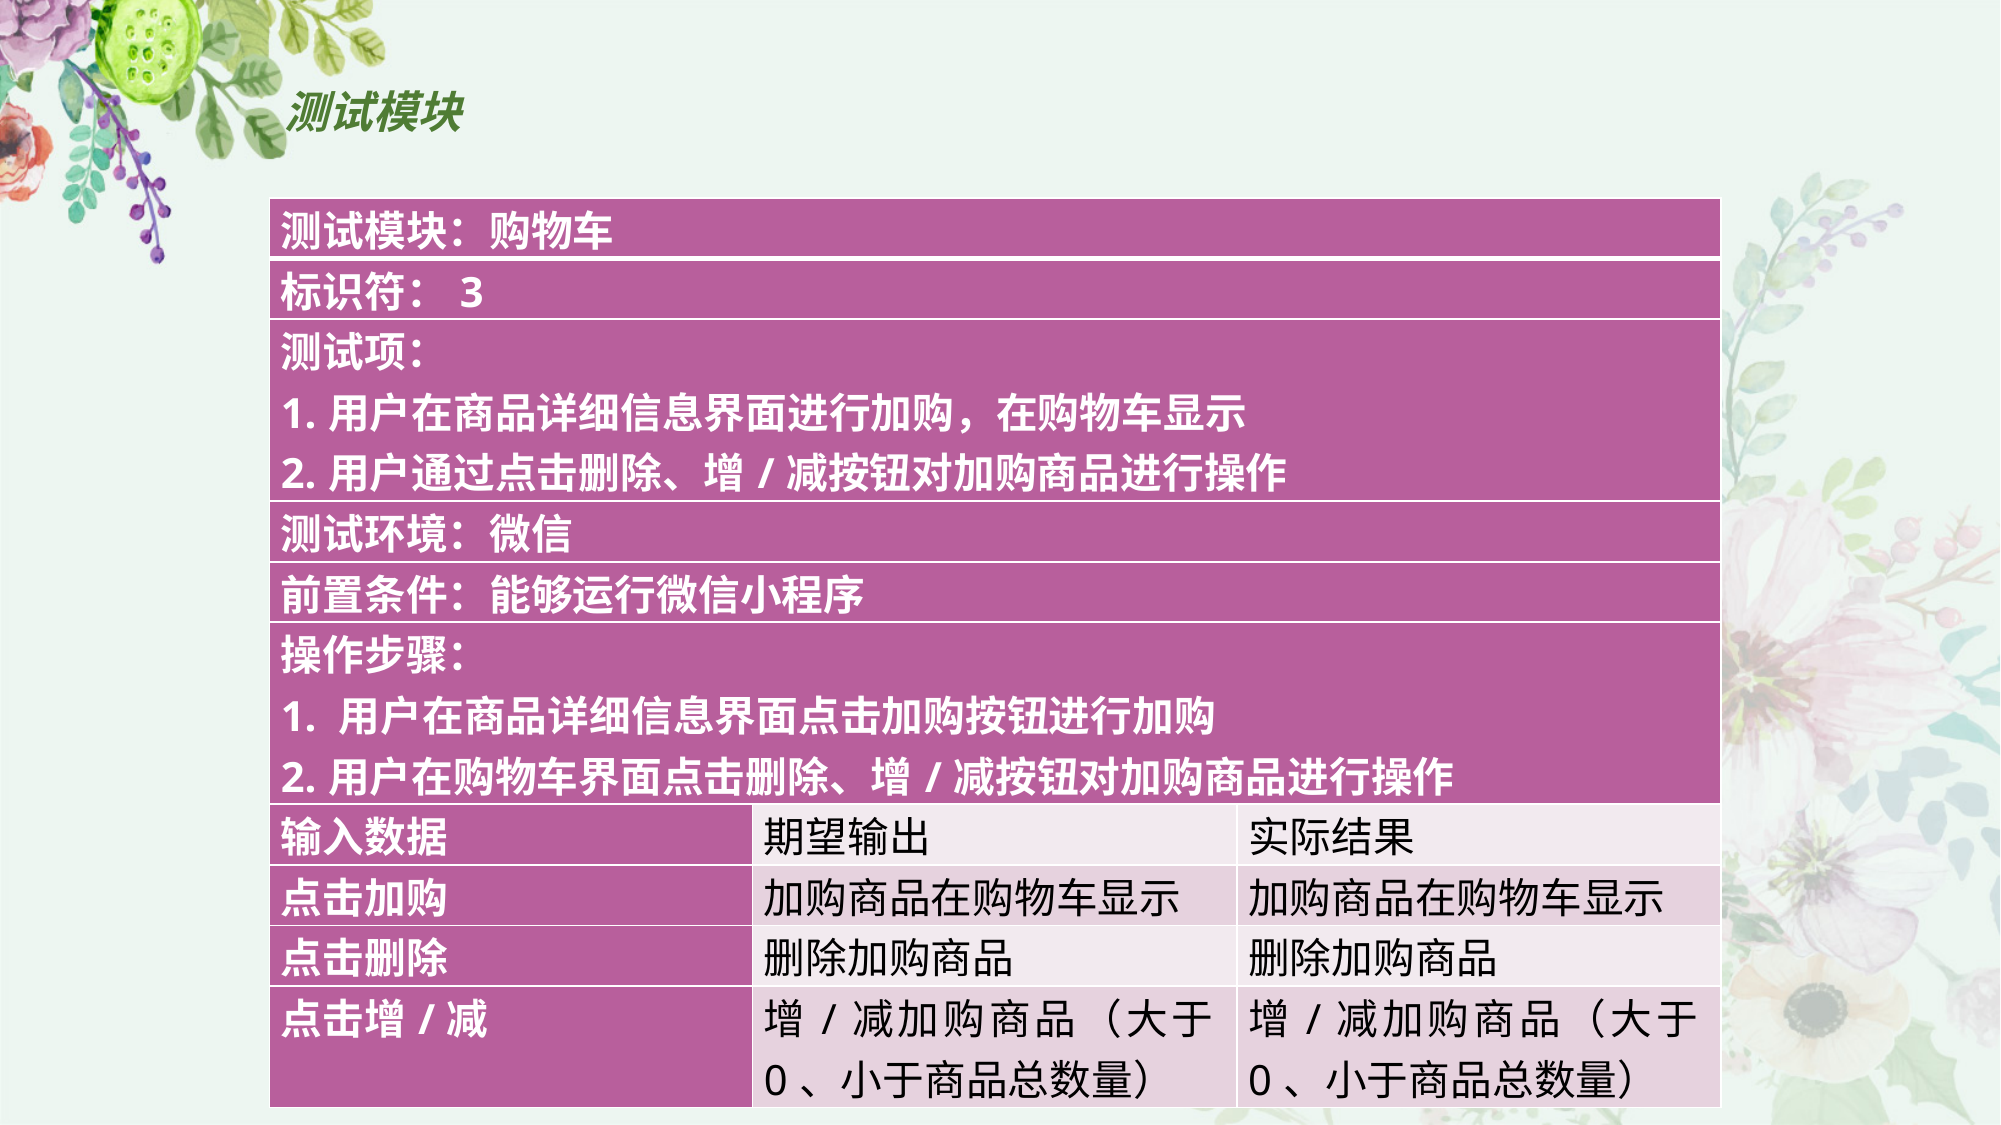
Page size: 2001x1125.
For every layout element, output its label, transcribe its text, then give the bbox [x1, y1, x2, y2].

table_cell 输入数据 [270, 805, 752, 864]
table_cell 增/减加购商品（大于0、小于商品总数量） [753, 987, 1236, 1107]
picture [0, 0, 2001, 1125]
table_cell 操作步骤： 1. 用户在商品详细信息界面点击加购按钮进行加购 2.用户在购物车界面点击删除、增/减按钮对加购商品进行操作 [270, 623, 1720, 803]
table_cell 点击增/减 [270, 987, 752, 1107]
table_cell 实际结果 [1238, 805, 1720, 864]
table_cell 期望输出 [753, 805, 1236, 864]
table_cell 标识符：3 [270, 261, 1720, 318]
title 测试模块 [269, 82, 1995, 146]
table_header 测试模块：购物车 [270, 199, 1720, 256]
table_cell 测试项： 1.用户在商品详细信息界面进行加购，在购物车显示 2.用户通过点击删除、增/减按钮对加购商品进行操作 [270, 320, 1720, 500]
table_cell 点击加购 [270, 866, 752, 925]
table_cell 删除加购商品 [753, 926, 1236, 985]
table_cell 增/减加购商品（大于0、小于商品总数量） [1238, 987, 1720, 1107]
table_cell 加购商品在购物车显示 [753, 866, 1236, 925]
table_cell 点击删除 [270, 926, 752, 985]
table_cell 删除加购商品 [1238, 926, 1720, 985]
table_cell 测试环境：微信 [270, 502, 1720, 561]
table_cell 加购商品在购物车显示 [1238, 866, 1720, 925]
table_cell 前置条件：能够运行微信小程序 [270, 563, 1720, 621]
